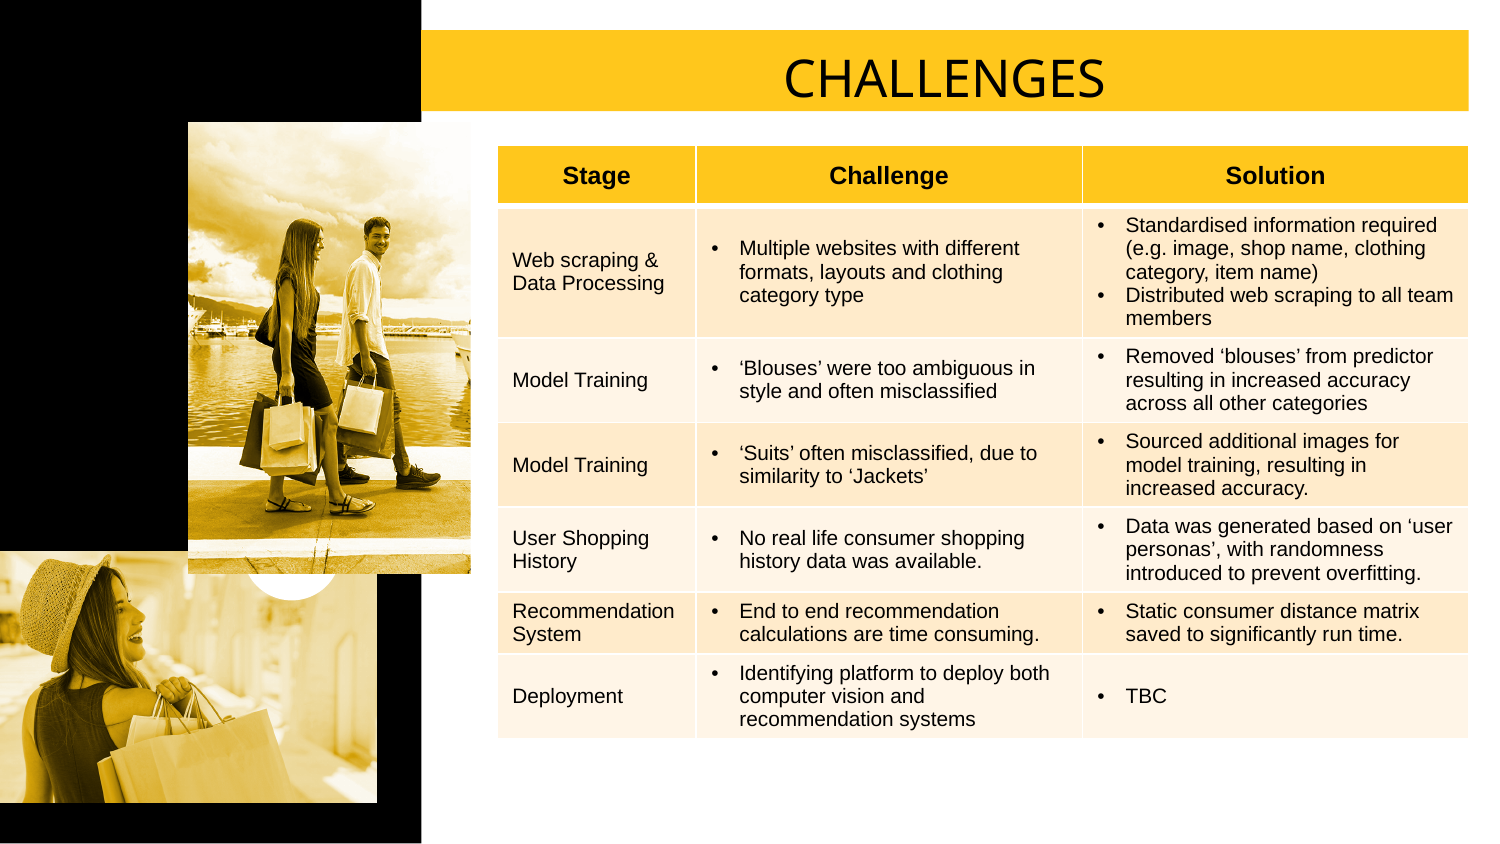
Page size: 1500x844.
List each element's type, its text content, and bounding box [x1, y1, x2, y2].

table_cell Web scraping & Data Processing [498, 209, 695, 337]
table_cell ‘Suits’ often misclassified, due to similarity to ‘Jackets’ [697, 423, 1082, 506]
table_cell Data was generated based on ‘user personas’, with randomness introduced to prevent overfitting. [1083, 508, 1468, 591]
table_cell ‘Blouses’ were too ambiguous in style and often misclassified [697, 339, 1082, 422]
table_cell No real life consumer shopping history data was available. [697, 508, 1082, 591]
table_header Stage [498, 146, 695, 203]
table_cell Multiple websites with different formats, layouts and clothing category type [697, 209, 1082, 337]
table_cell Standardised information required (e.g. image, shop name, clothing category, item name) Distributed web scraping to all team members [1083, 209, 1468, 337]
table_cell Model Training [498, 423, 695, 506]
table_cell TBC [1083, 655, 1468, 738]
text_box CHALLENGES [421, 30, 1469, 112]
table_cell Deployment [498, 655, 695, 738]
table_cell Sourced additional images for model training, resulting in increased accuracy. [1083, 423, 1468, 506]
table_cell Model Training [498, 339, 695, 422]
picture [0, 122, 471, 803]
table_cell Static consumer distance matrix saved to significantly run time. [1083, 593, 1468, 653]
table_cell End to end recommendation calculations are time consuming. [697, 593, 1082, 653]
table_cell Recommendation System [498, 593, 695, 653]
table_cell User Shopping History [498, 508, 695, 591]
table_cell Removed ‘blouses’ from predictor resulting in increased accuracy across all other categories [1083, 339, 1468, 422]
table_header Challenge [697, 146, 1082, 203]
table_header Solution [1083, 146, 1468, 203]
table_cell Identifying platform to deploy both computer vision and recommendation systems [697, 655, 1082, 738]
